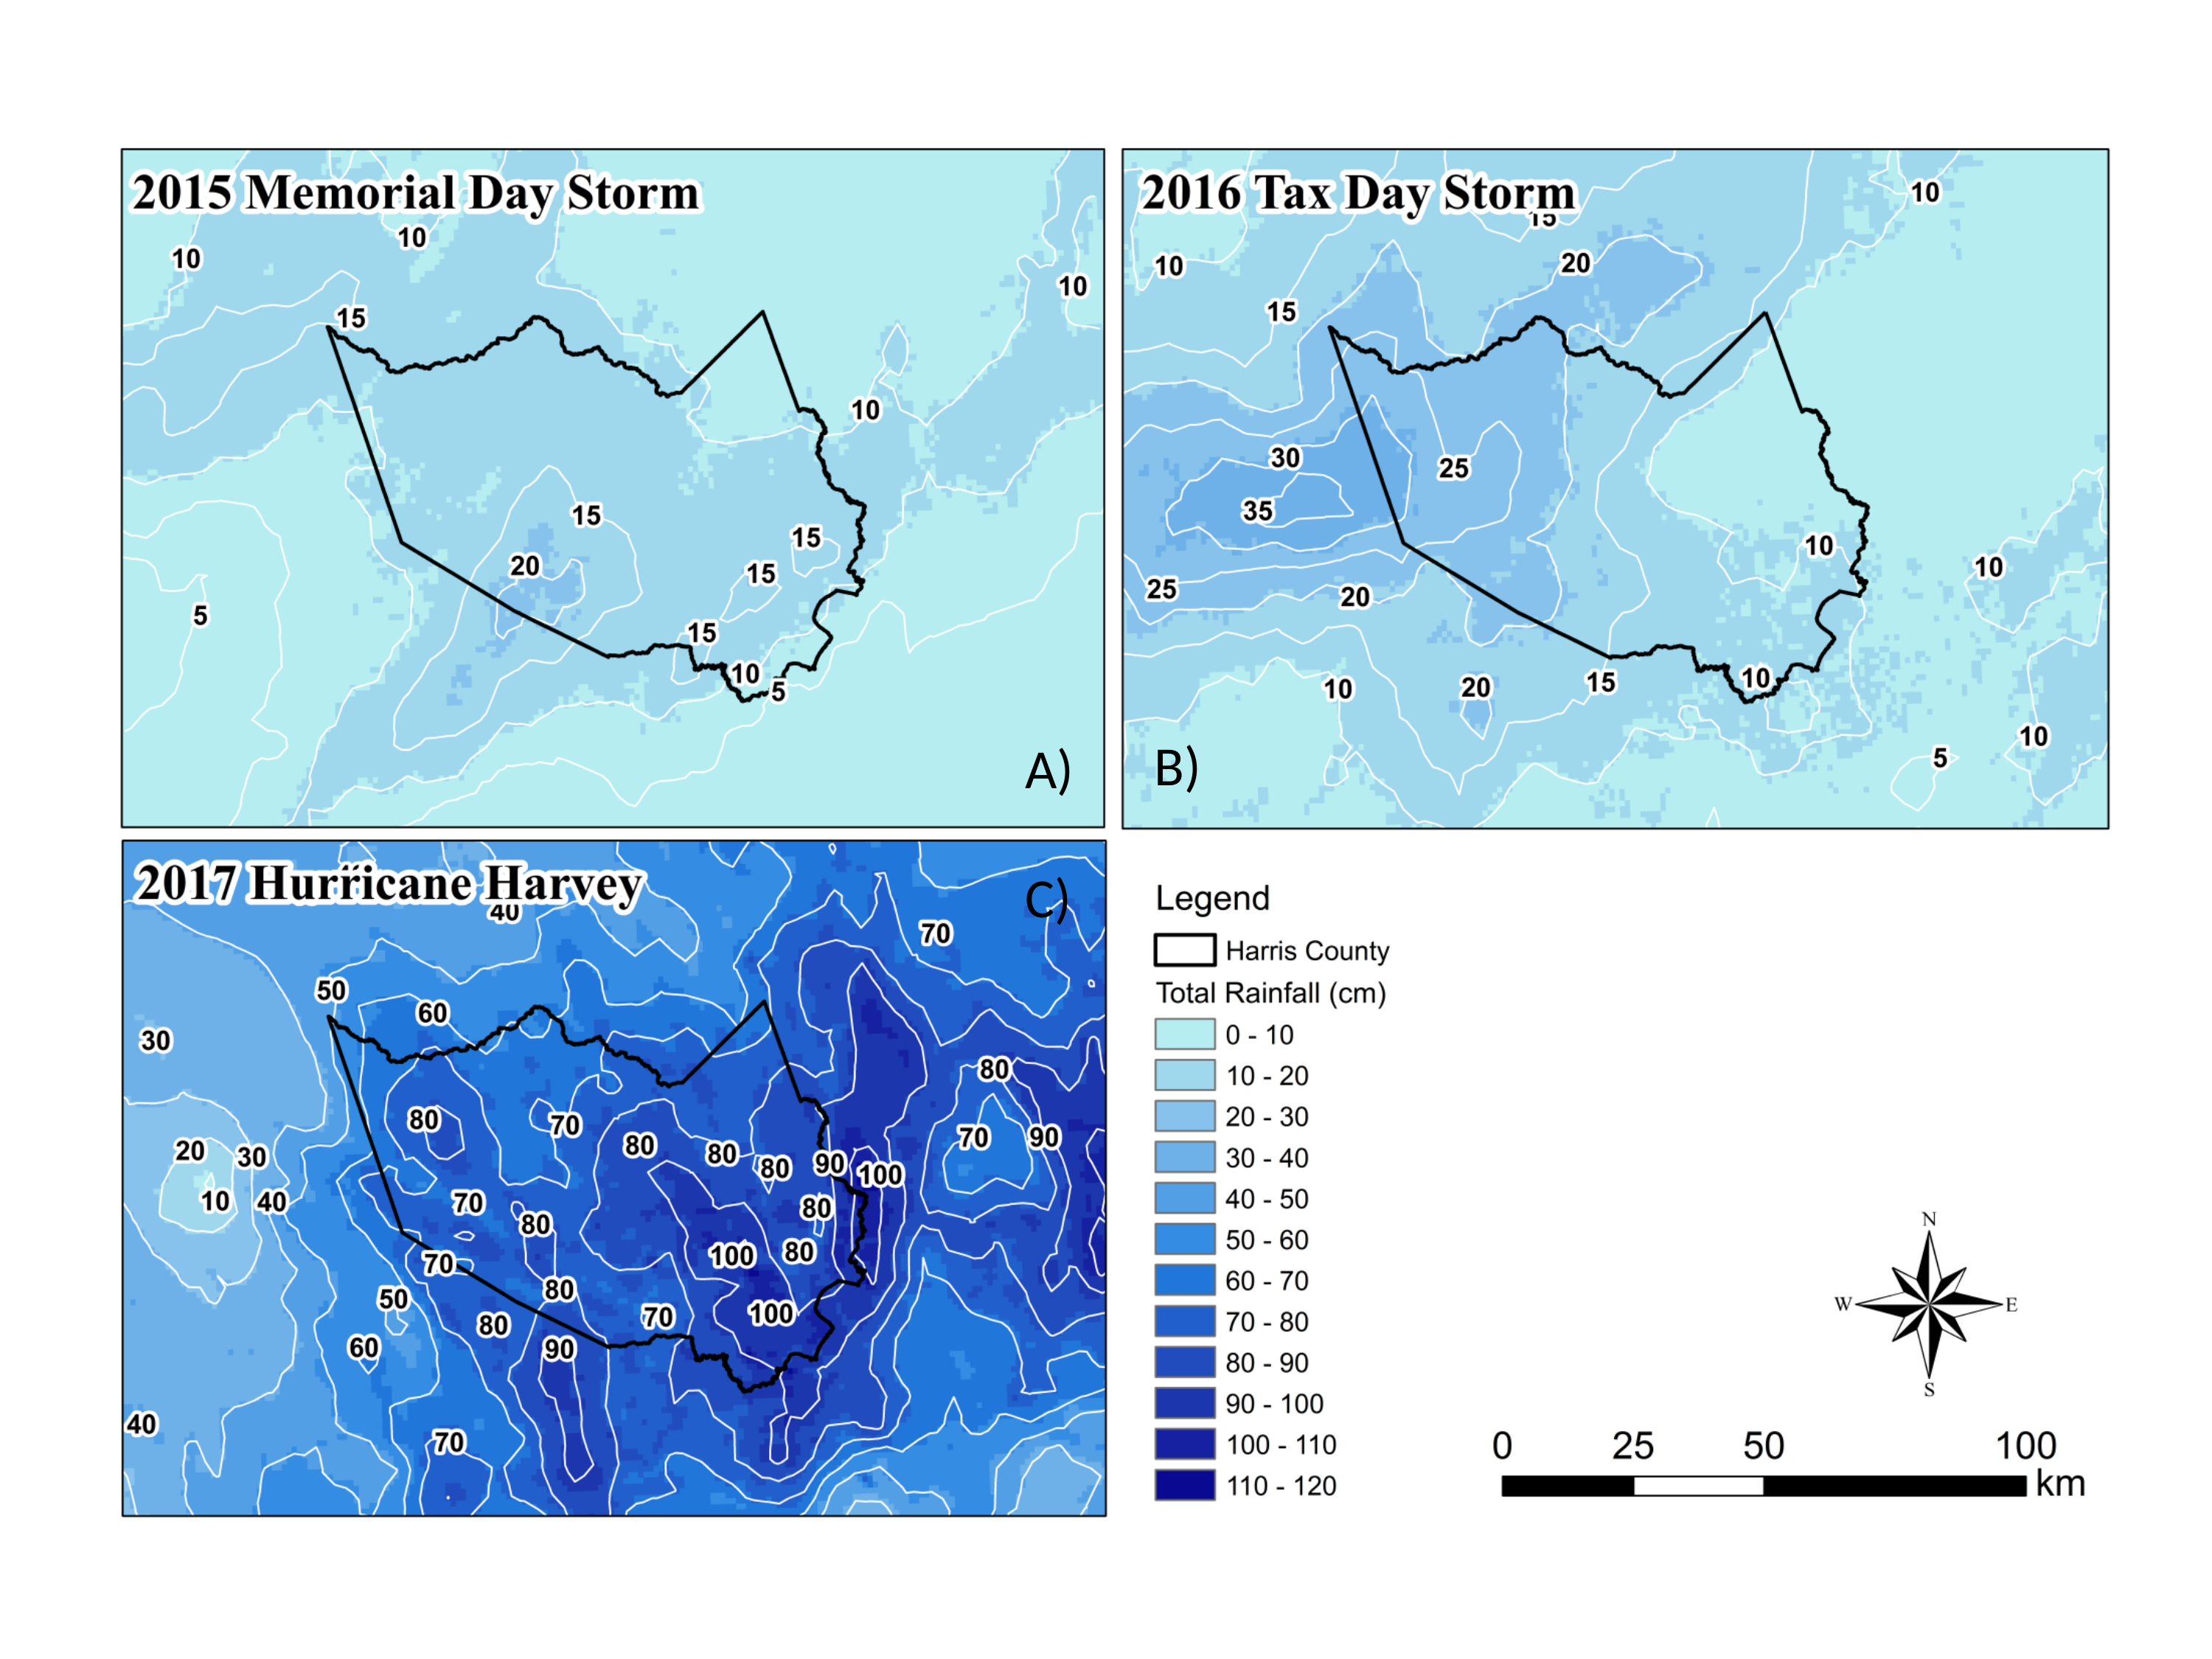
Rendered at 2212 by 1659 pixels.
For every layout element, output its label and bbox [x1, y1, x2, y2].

picture [110, 142, 2122, 1531]
